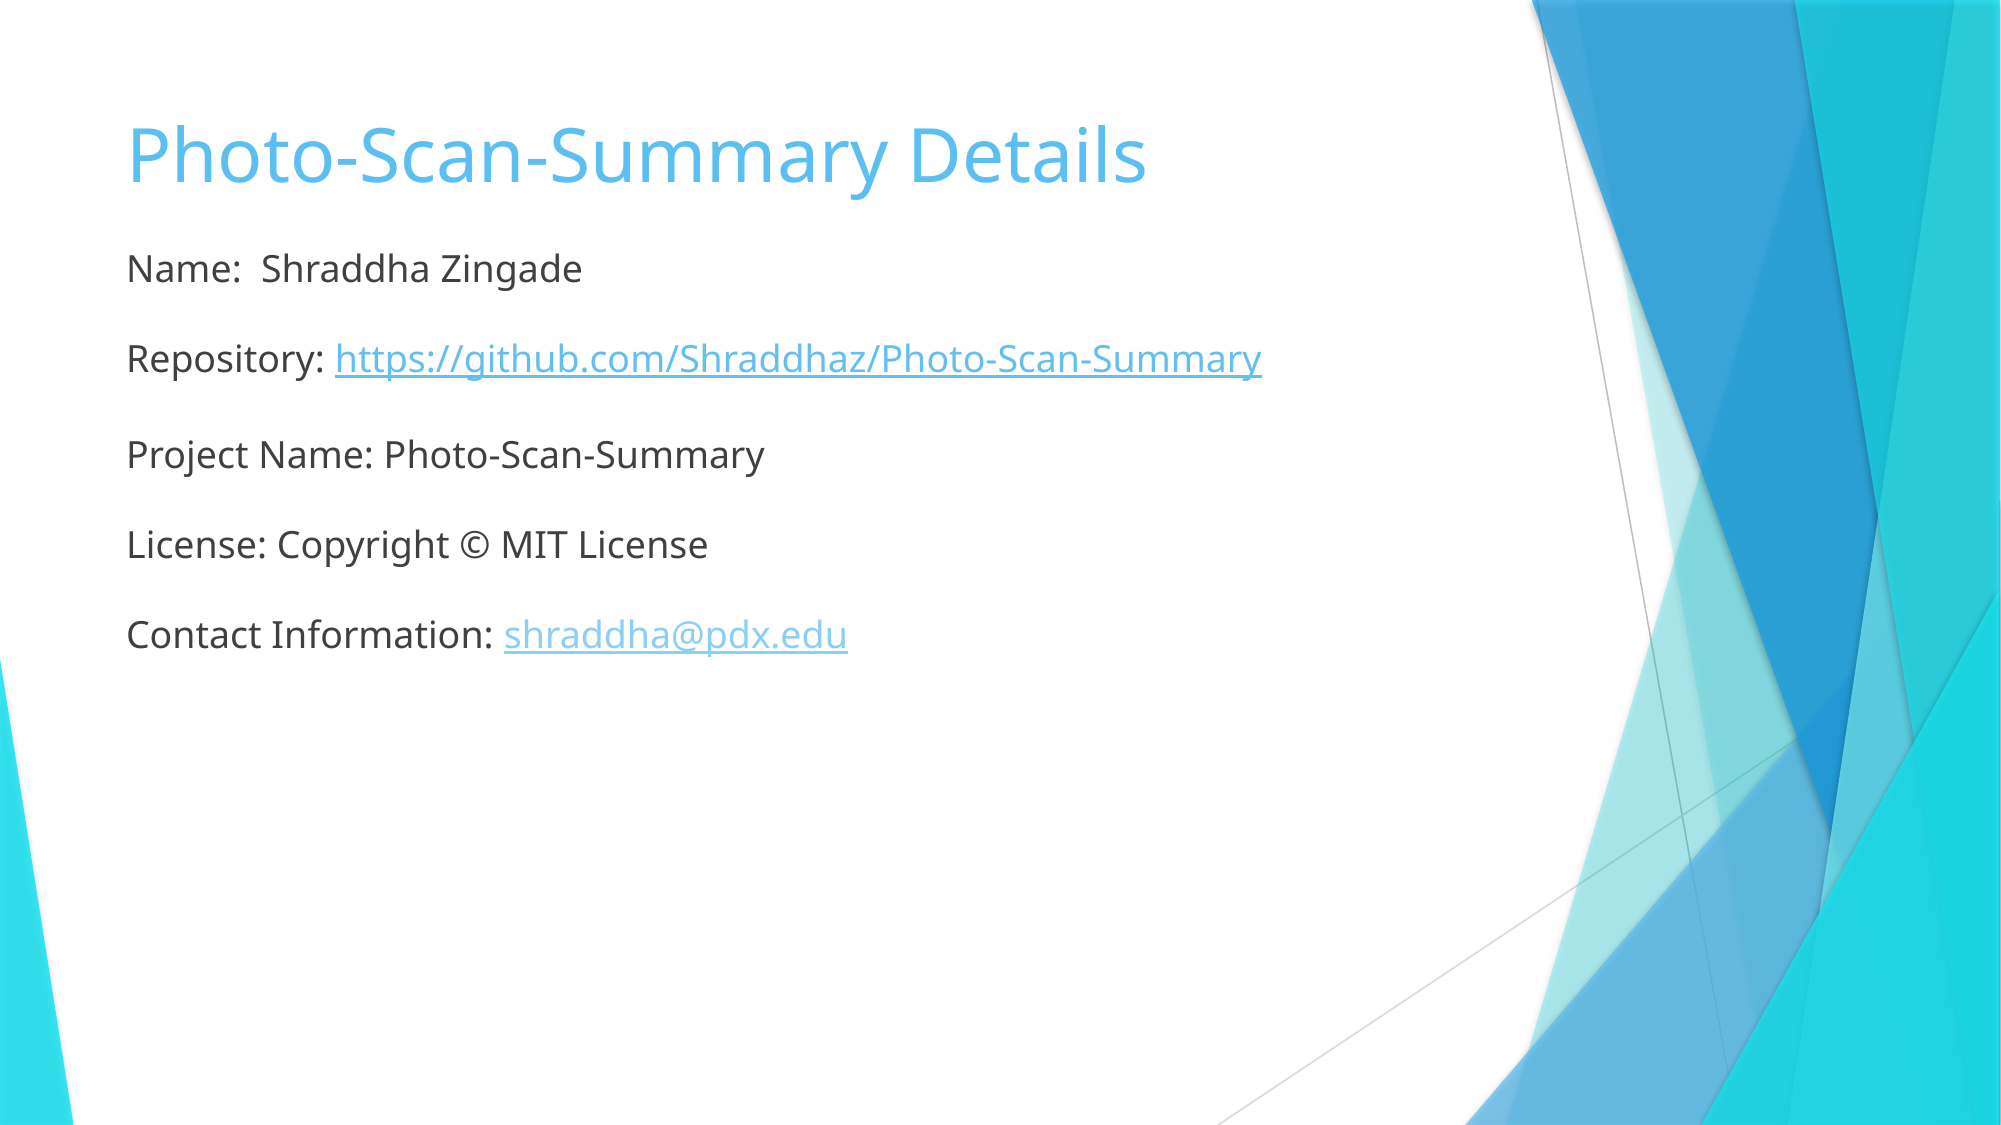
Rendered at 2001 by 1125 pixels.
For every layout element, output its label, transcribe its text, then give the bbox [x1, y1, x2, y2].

list Name: Shraddha Zingade Repository: https://github.com/Shraddhaz/Photo-Scan-Summary Project Name: Photo-Scan-Summary License: Copyright © MIT License Contact Information: shraddha@pdx.edu [111, 237, 1522, 992]
title Photo-Scan-Summary Details [111, 99, 1522, 237]
